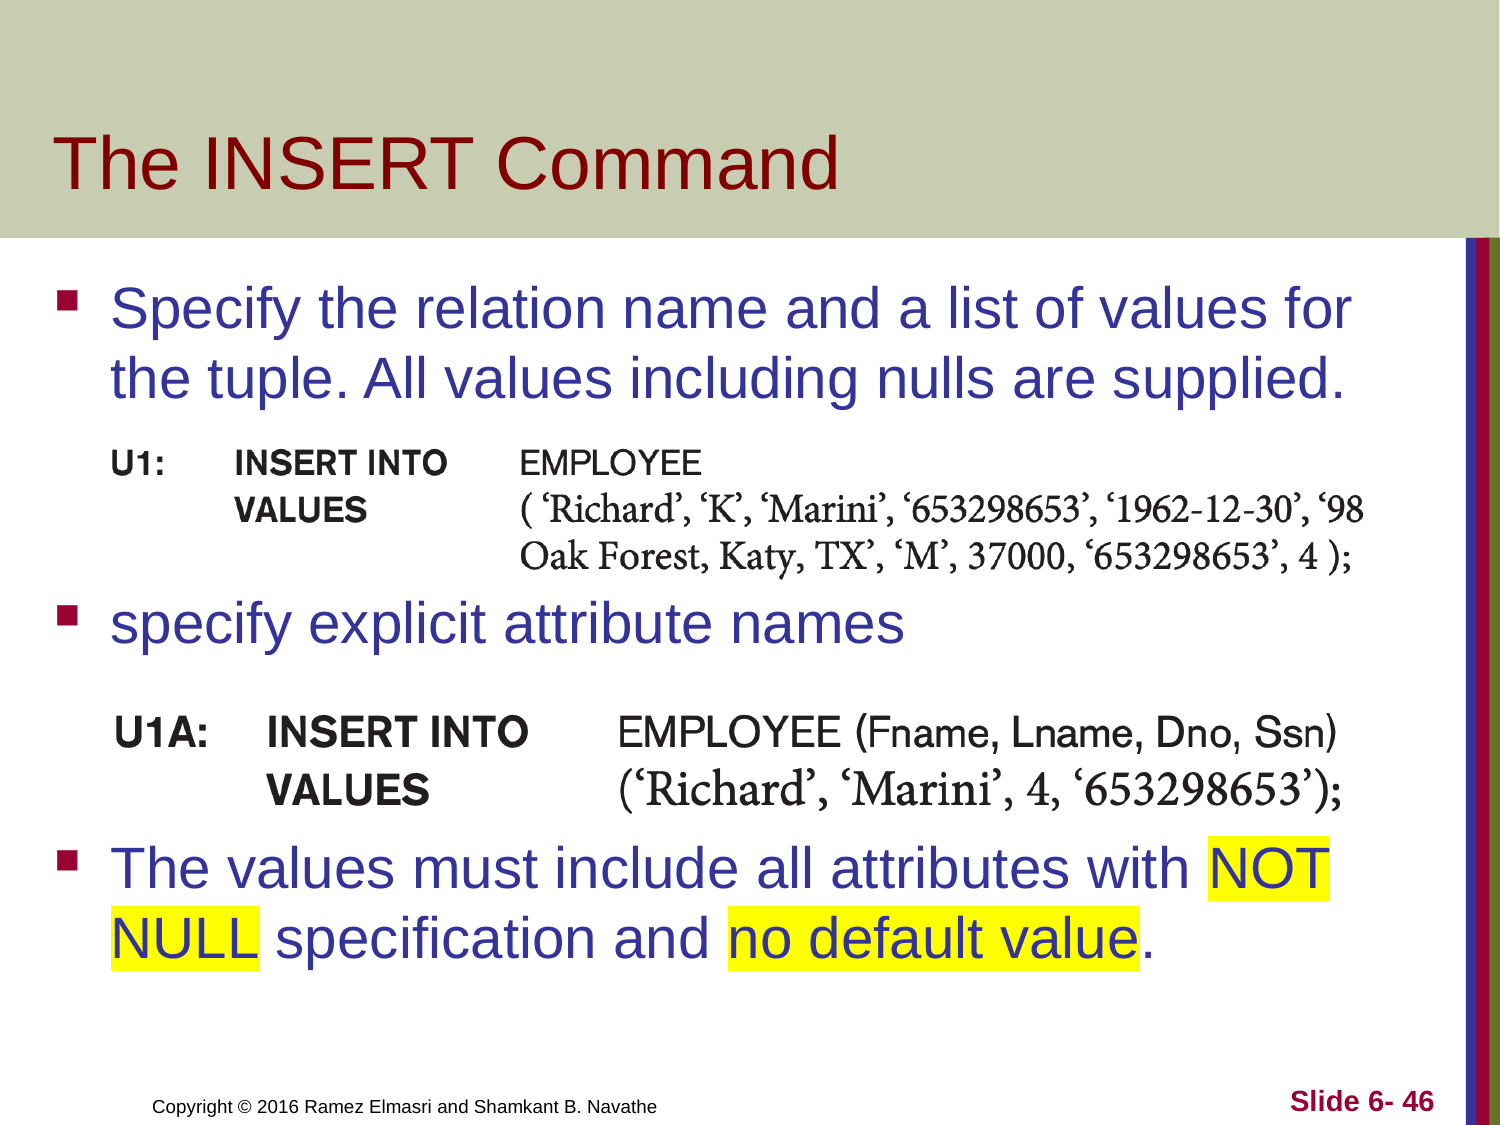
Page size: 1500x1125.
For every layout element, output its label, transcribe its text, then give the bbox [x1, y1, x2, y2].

picture [99, 437, 1376, 592]
slide_number Slide 6- 46 [1137, 1049, 1451, 1125]
picture [99, 699, 1376, 827]
list Specify the relation name and a list of values for the tuple. All values including nulls are supplied. specify explicit attribute names The values must include all attributes with NOT NULL specification and no default value. [39, 262, 1400, 1013]
title The INSERT Command [37, 49, 1317, 213]
